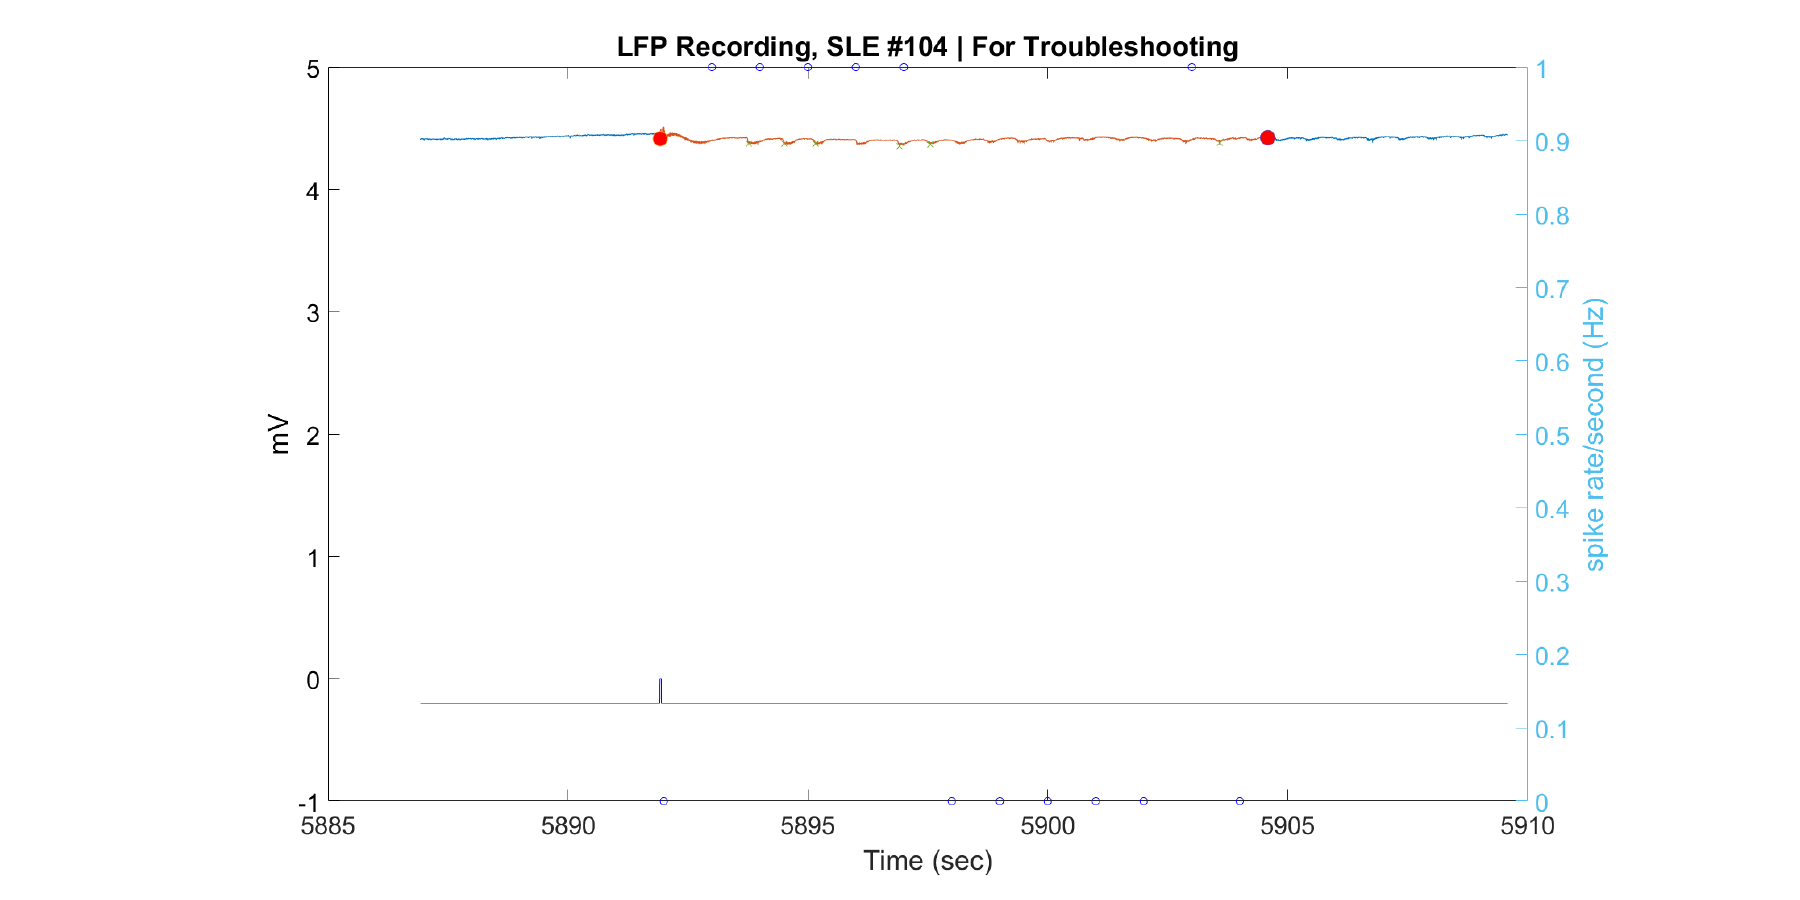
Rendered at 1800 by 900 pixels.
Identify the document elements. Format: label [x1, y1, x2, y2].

picture [126, 0, 1674, 900]
